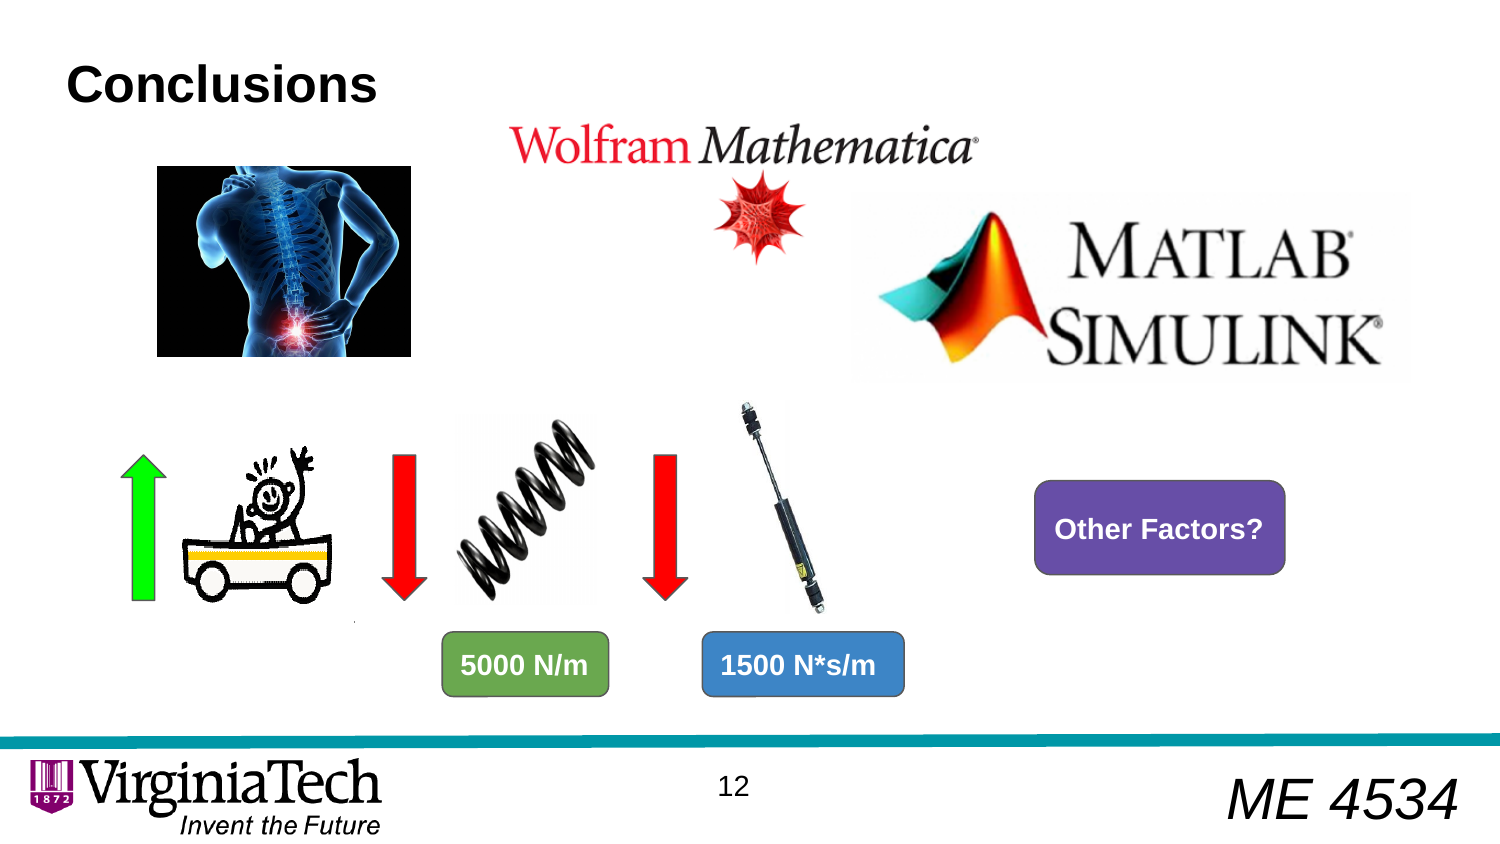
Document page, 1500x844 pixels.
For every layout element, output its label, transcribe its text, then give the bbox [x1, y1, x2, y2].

picture [485, 97, 1411, 383]
text_box 1500 N*s/m [702, 631, 905, 697]
text_box 5000 N/m [442, 631, 609, 697]
picture [0, 749, 419, 844]
text_box [382, 455, 427, 601]
picture [169, 432, 355, 623]
text_box [121, 455, 164, 601]
picture [454, 413, 597, 605]
text_box [642, 455, 682, 601]
slide_number ‹#› [702, 752, 793, 817]
picture [156, 166, 411, 357]
text_box Other Factors? [1034, 480, 1285, 575]
title Conclusions [51, 35, 1449, 130]
picture [687, 400, 879, 614]
title ME 4534 [1211, 745, 1500, 822]
